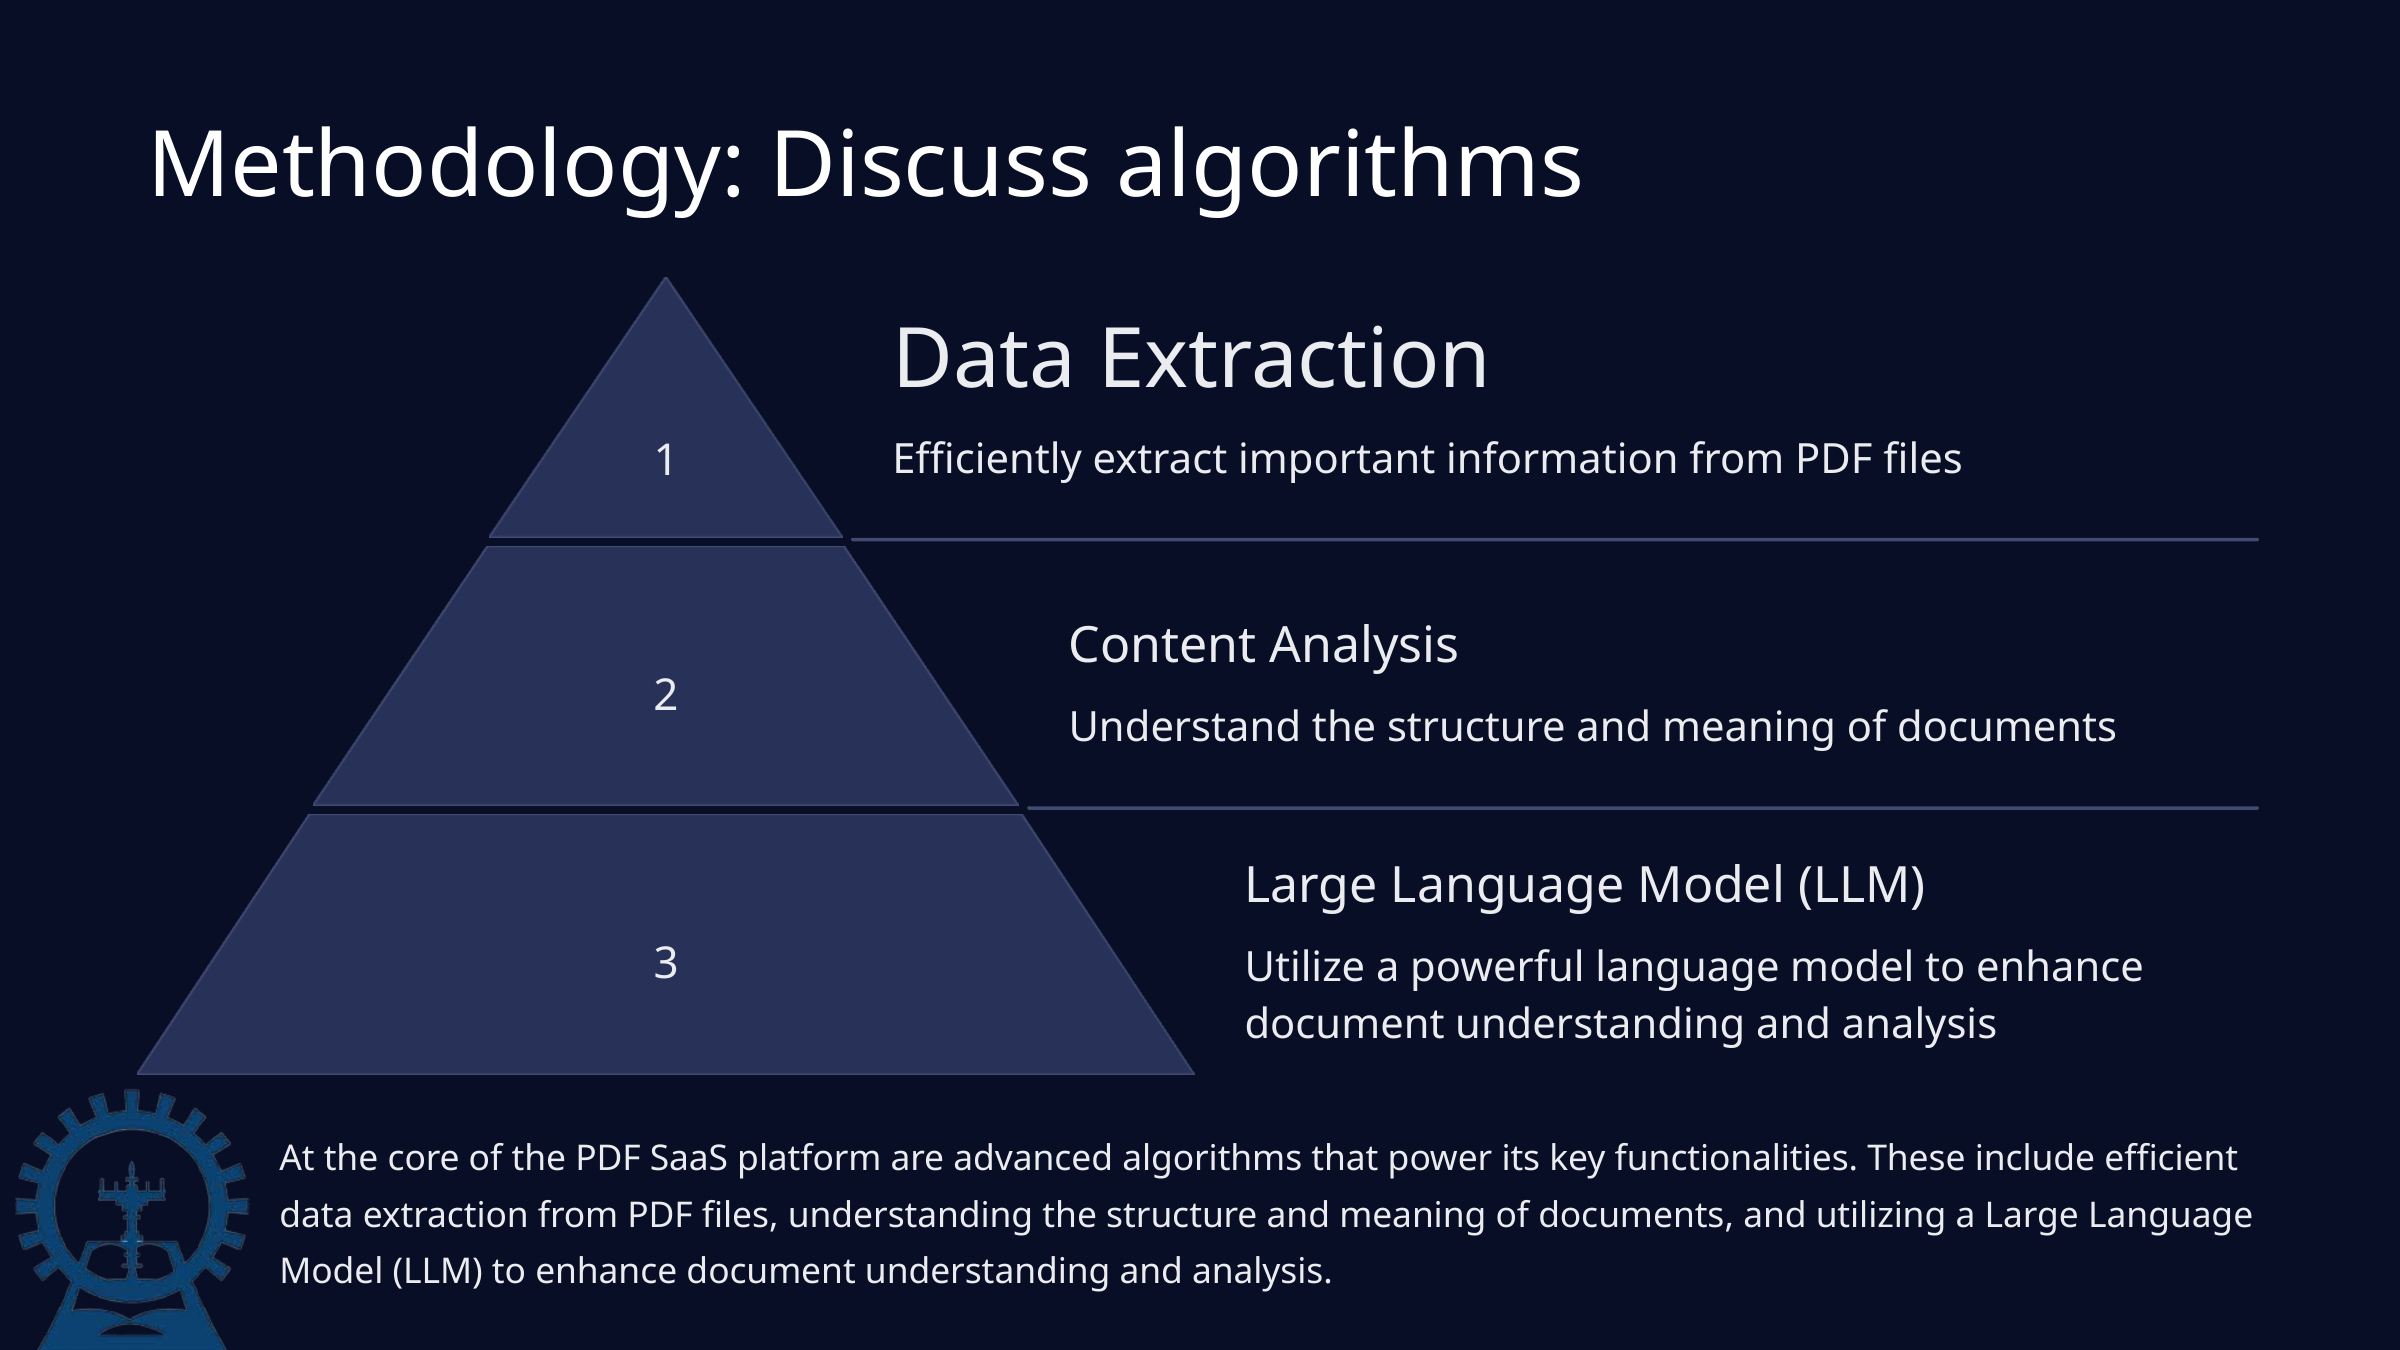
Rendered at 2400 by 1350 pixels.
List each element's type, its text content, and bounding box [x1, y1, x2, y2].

text_box Large Language Model (LLM) [1229, 850, 1841, 906]
picture [0, 1079, 265, 1350]
text_box At the core of the PDF SaaS platform are advanced algorithms that power its key functionalities. These include efficient data extraction from PDF files, understanding the structure and meaning of documents, and utilizing a Large Language Model (LLM) to enhance document understanding and analysis. [265, 1114, 2268, 1284]
text_box Methodology: Discuss algorithms [132, 97, 1528, 208]
text_box Understand the structure and meaning of documents [1053, 686, 1985, 743]
text_box Data Extraction [877, 341, 1319, 397]
picture [489, 277, 843, 538]
picture [313, 546, 1019, 806]
text_box [1027, 806, 2259, 810]
text_box Utilize a powerful language model to enhance document understanding and analysis [1229, 926, 2233, 1040]
text_box Content Analysis [1053, 609, 1495, 665]
picture [137, 814, 1195, 1075]
text_box [0, 0, 2400, 1350]
text_box Efficiently extract important information from PDF files [877, 417, 1826, 474]
text_box [851, 537, 2259, 542]
